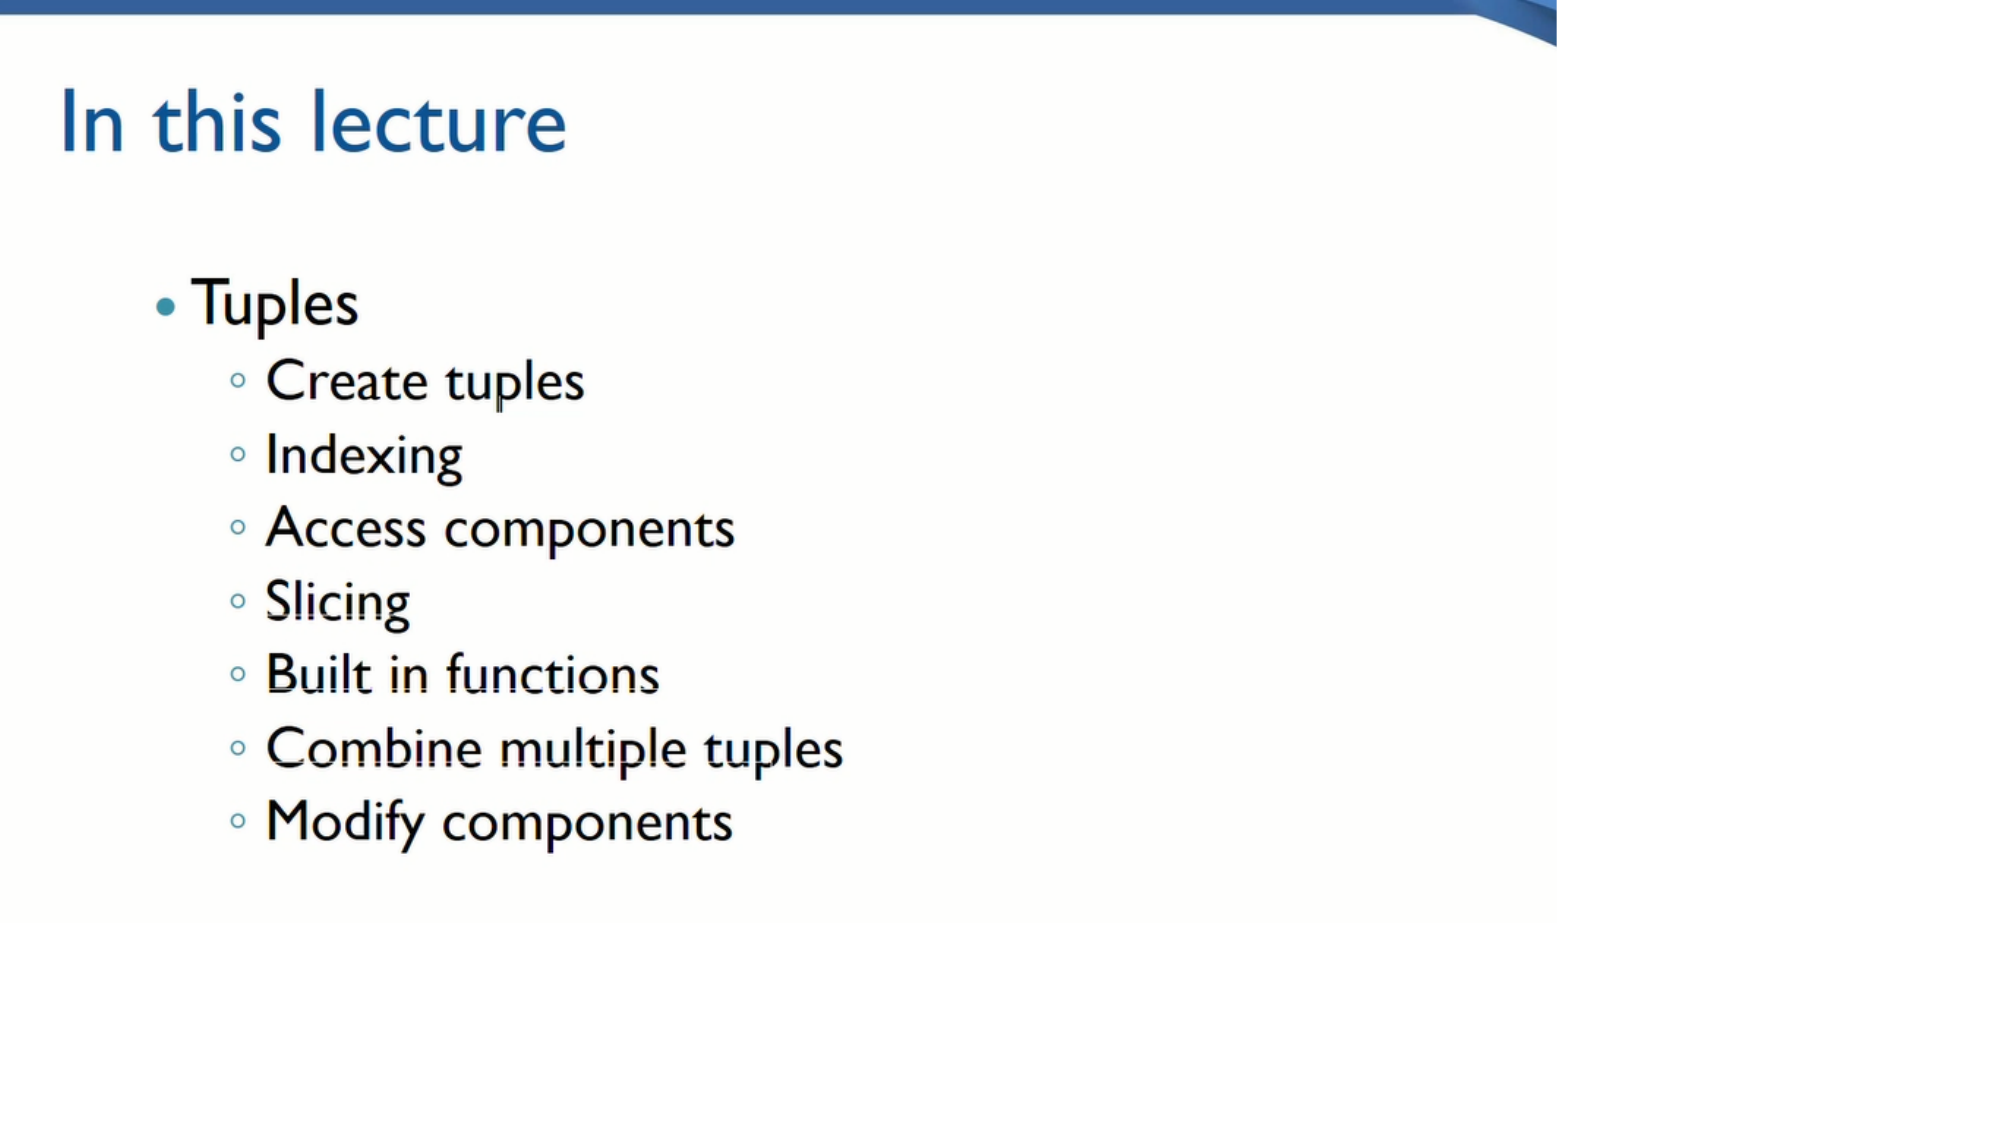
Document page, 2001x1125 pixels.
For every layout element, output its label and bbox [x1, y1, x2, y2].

picture [0, 0, 1557, 923]
